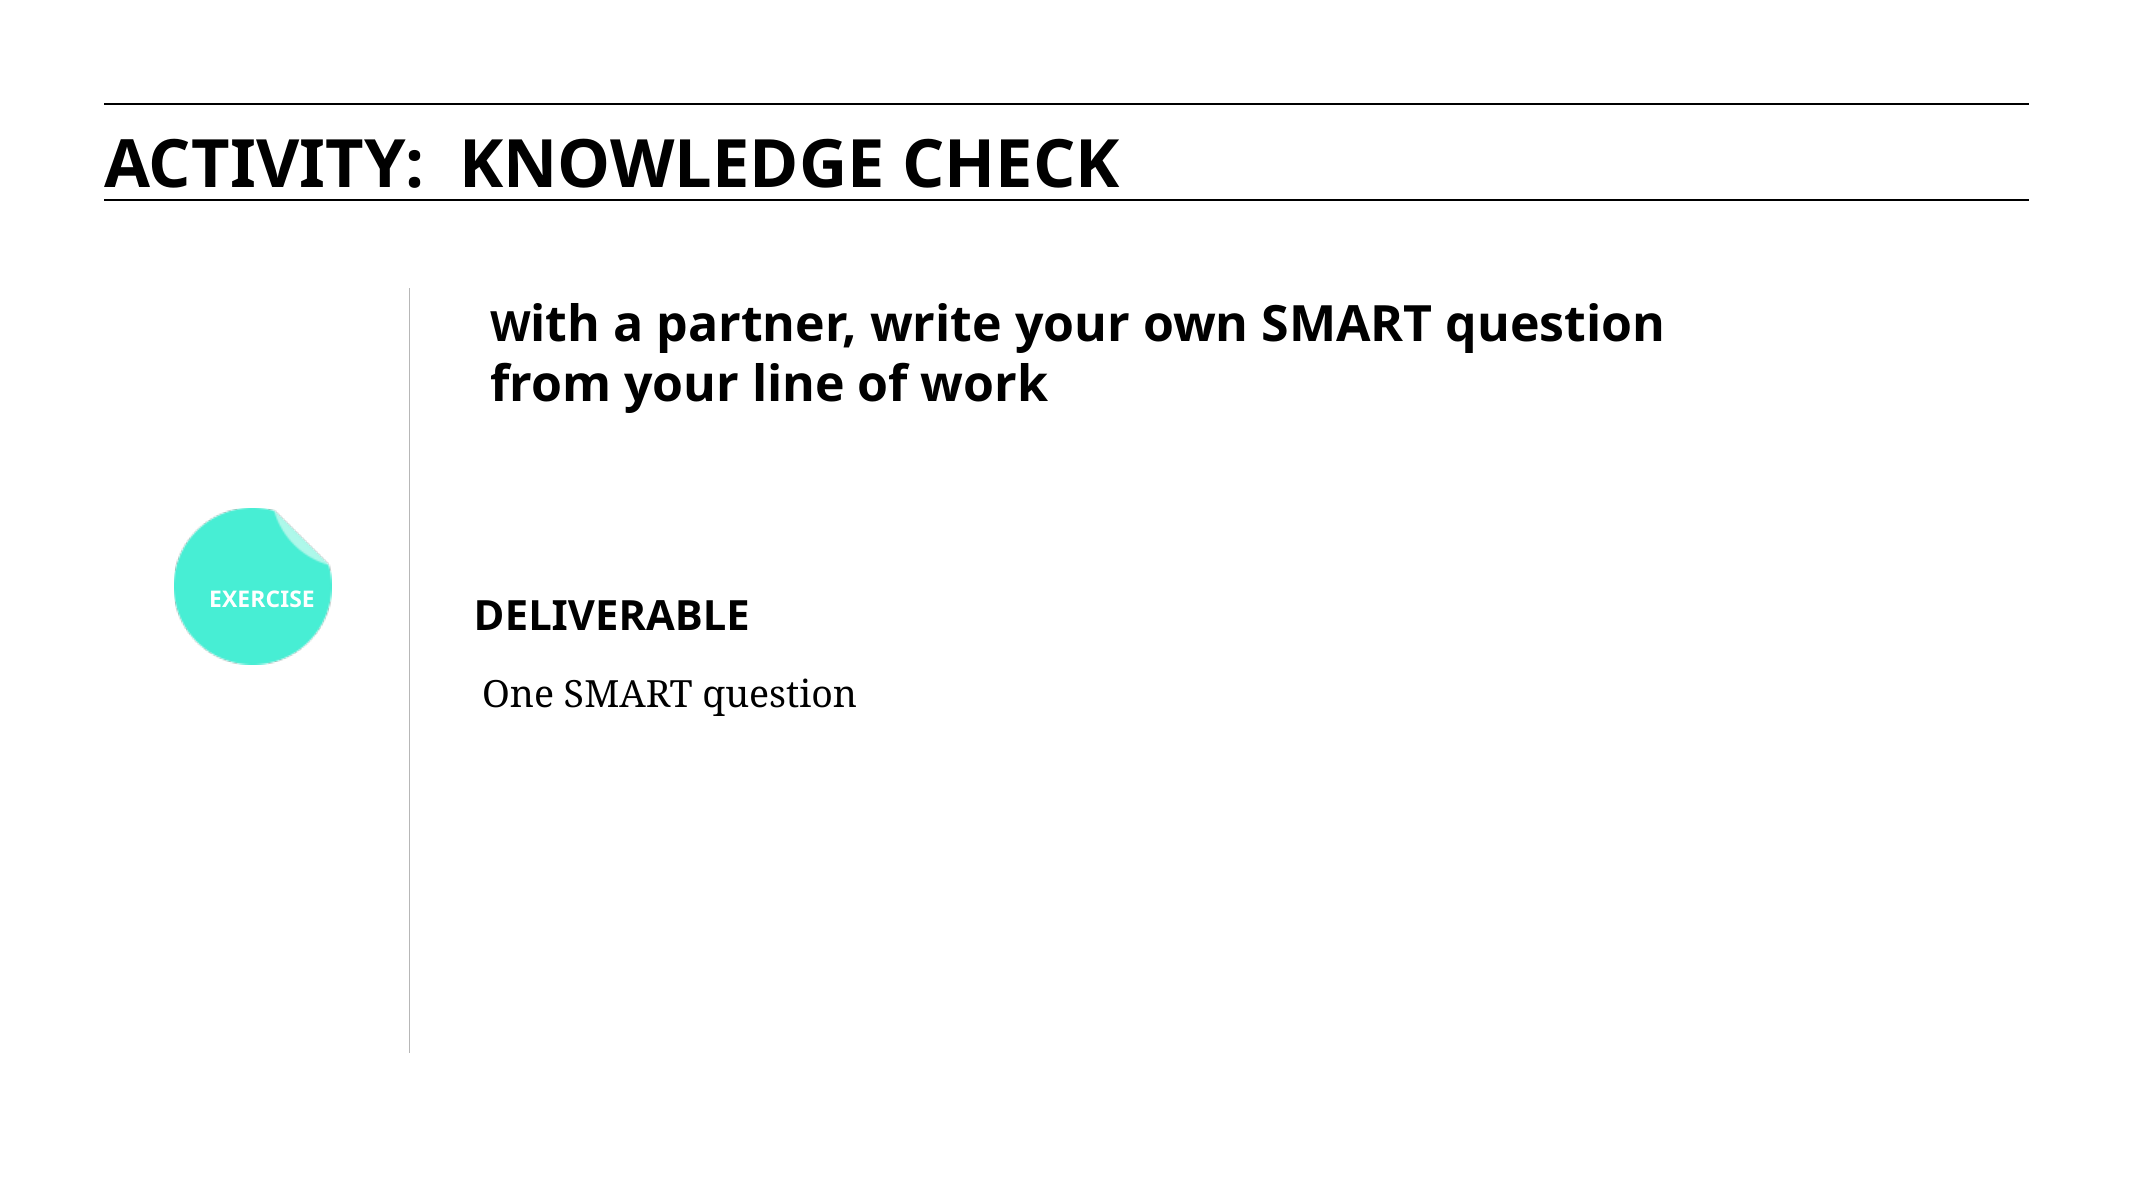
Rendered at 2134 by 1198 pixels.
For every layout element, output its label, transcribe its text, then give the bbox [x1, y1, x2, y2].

text_box DELIVERABLE [473, 588, 1087, 631]
text_box EXERCISE [119, 360, 405, 859]
text_box With a partner, write your own SMART question from your line of work [490, 291, 1740, 333]
text_box One SMART question [473, 664, 1158, 720]
text_box EXERCISE [415, 360, 572, 859]
picture [174, 508, 332, 666]
text_box ACTIVITY: KNOWLEDGE CHECK [104, 120, 1879, 192]
